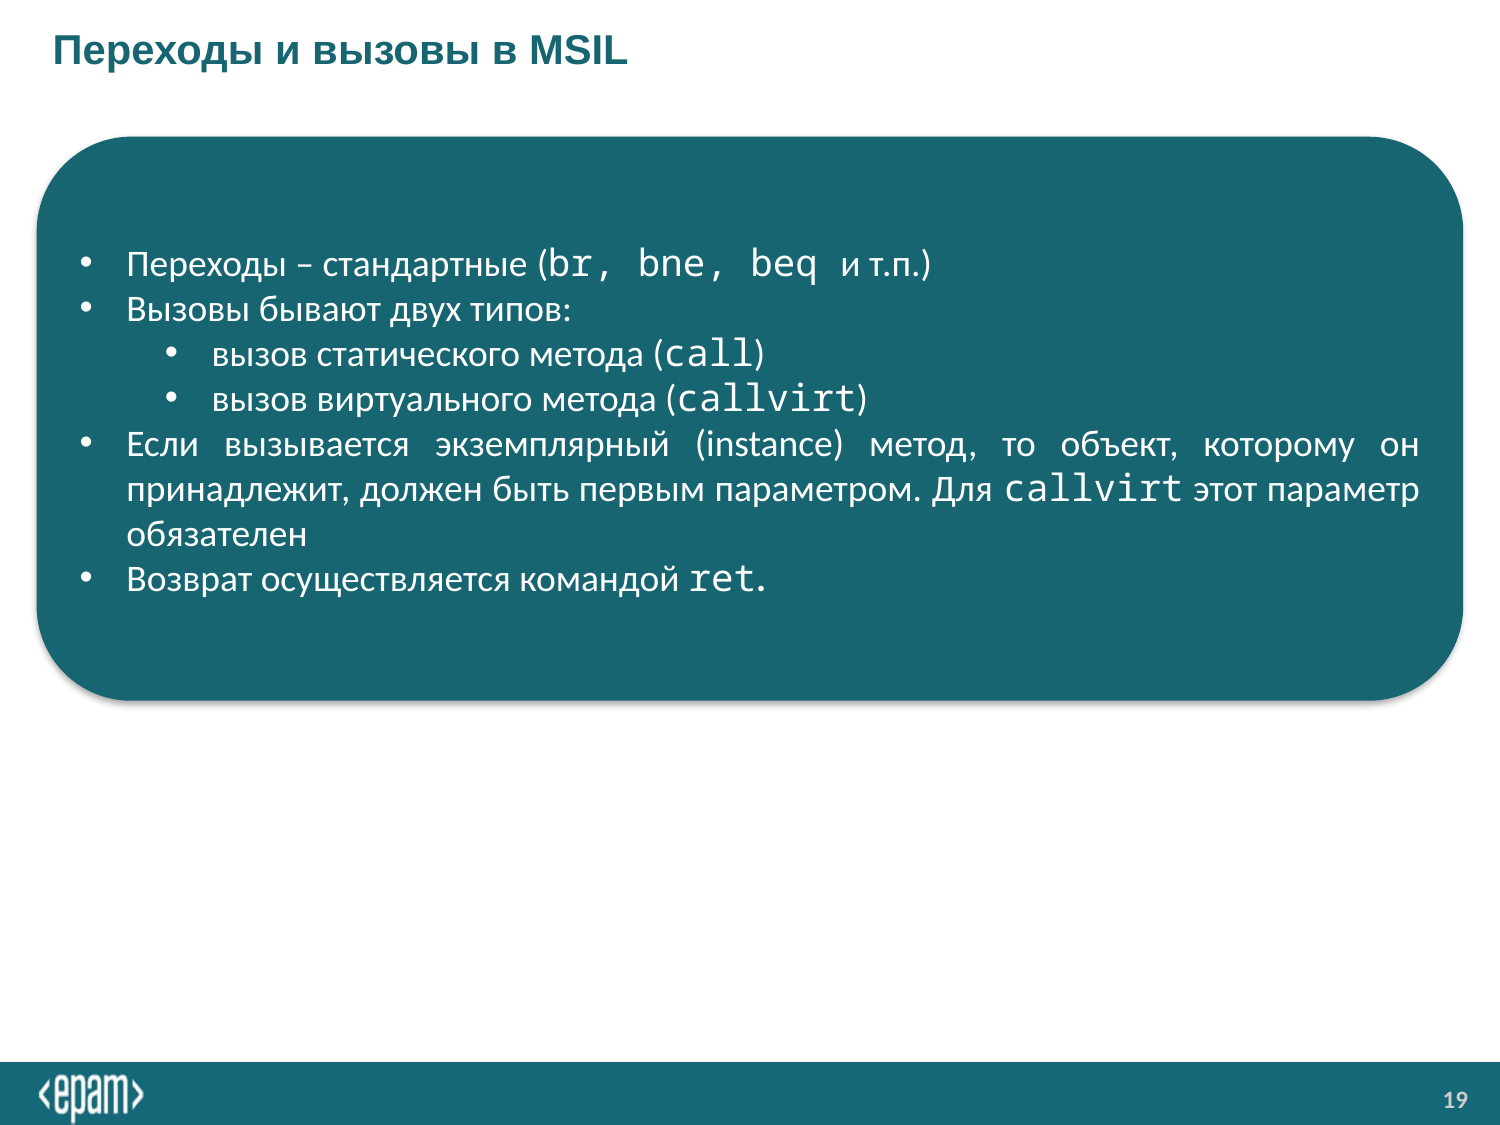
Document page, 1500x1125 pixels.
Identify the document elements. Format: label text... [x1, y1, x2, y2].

picture [38, 1074, 144, 1125]
text_box Переходы – стандартные (br, bne, beq и т.п.) Вызовы бывают двух типов: вызов статического метода (call) вызов виртуального метода (callvirt) Если вызывается экземплярный (instance) метод, то объект, которому он принадлежит, должен быть первым параметром. Для callvirt этот параметр обязателен Возврат осуществляется командой ret. [36, 136, 1464, 701]
title Переходы и вызовы в MSIL [0, 0, 1500, 95]
